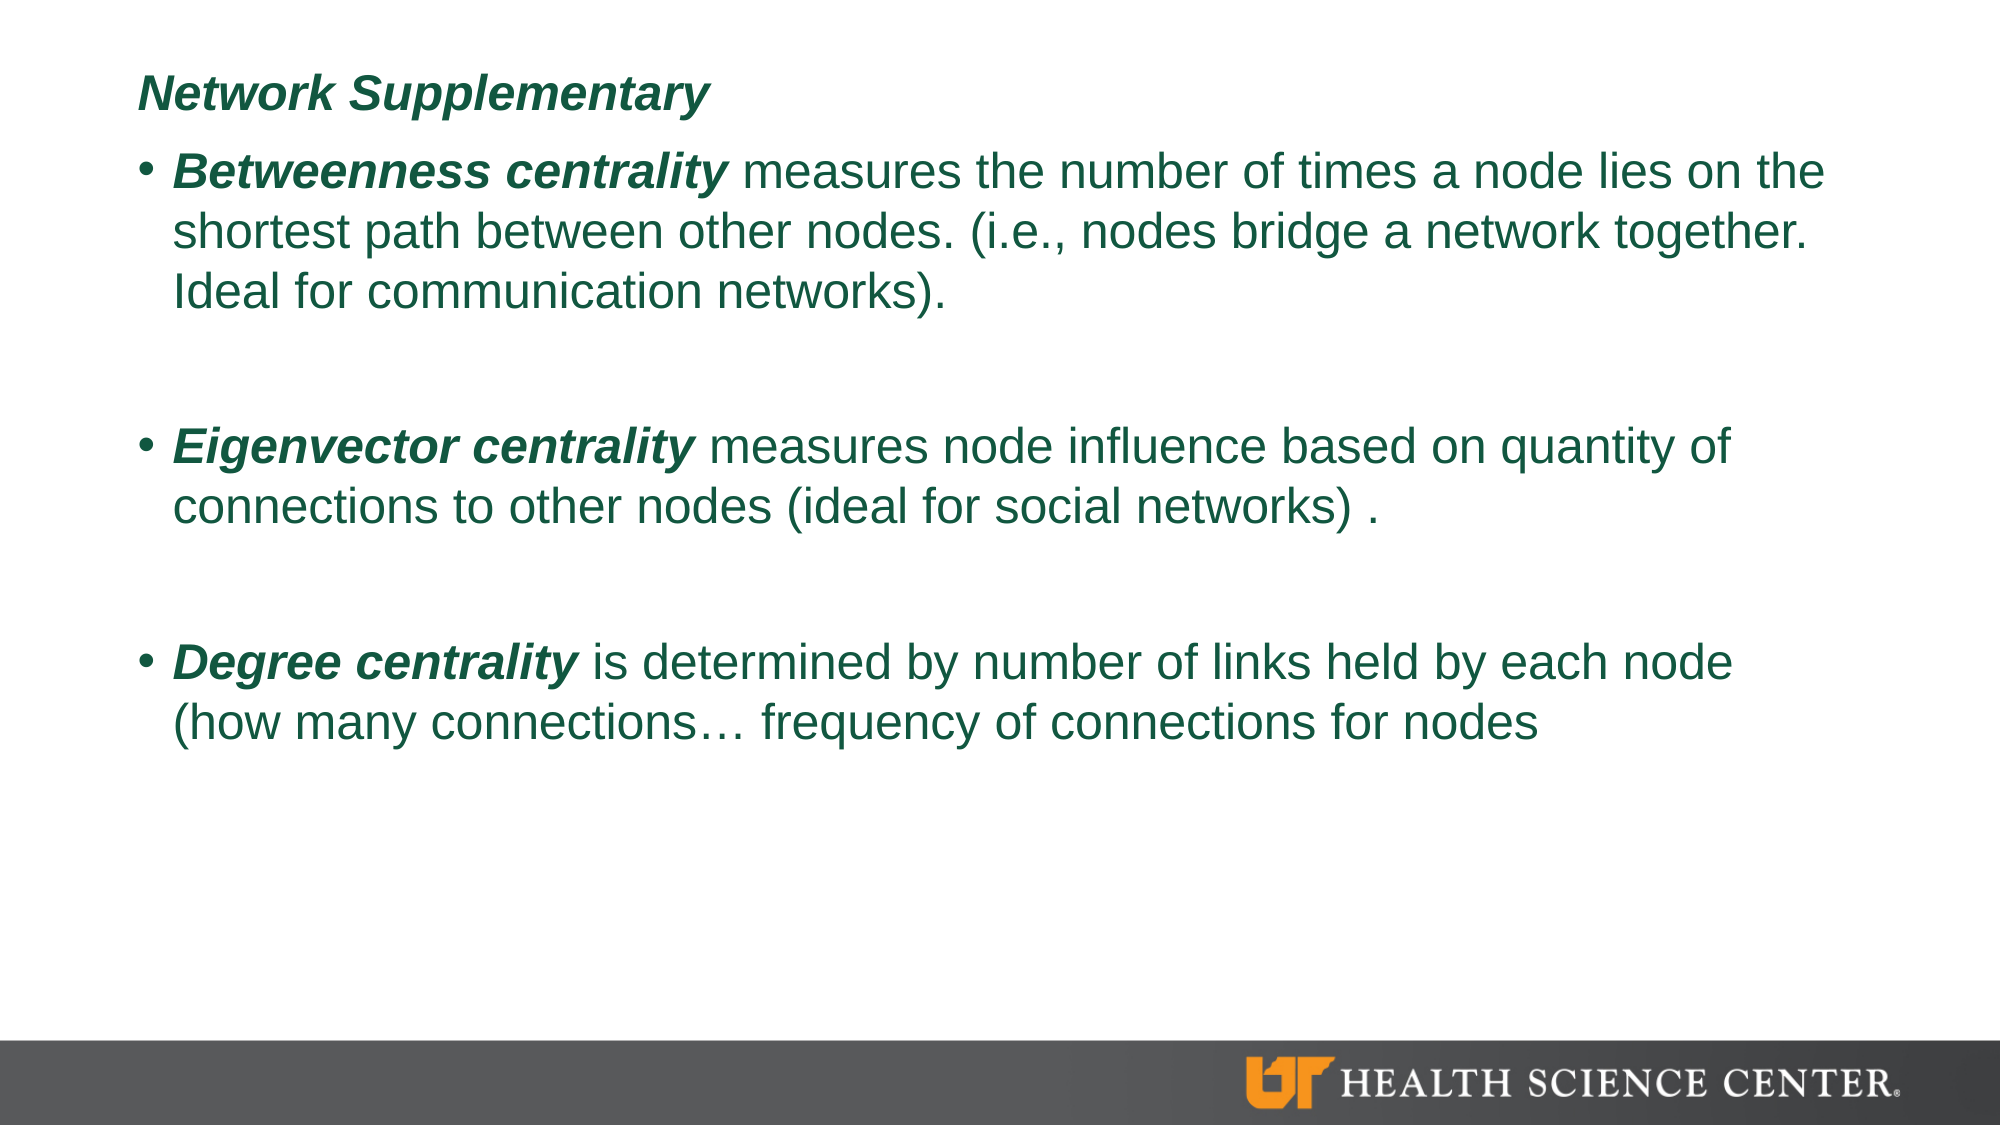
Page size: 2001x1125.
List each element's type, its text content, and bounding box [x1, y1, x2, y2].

picture [0, 0, 2000, 1125]
list Network Supplementary Betweenness centrality measures the number of times a node lies on the shortest path between other nodes. (i.e., nodes bridge a network together. Ideal for communication networks). Eigenvector centrality measures node influence based on quantity of connections to other nodes (ideal for social networks) . Degree centrality is determined by number of links held by each node (how many connections… frequency of connections for nodes). [122, 52, 1848, 767]
